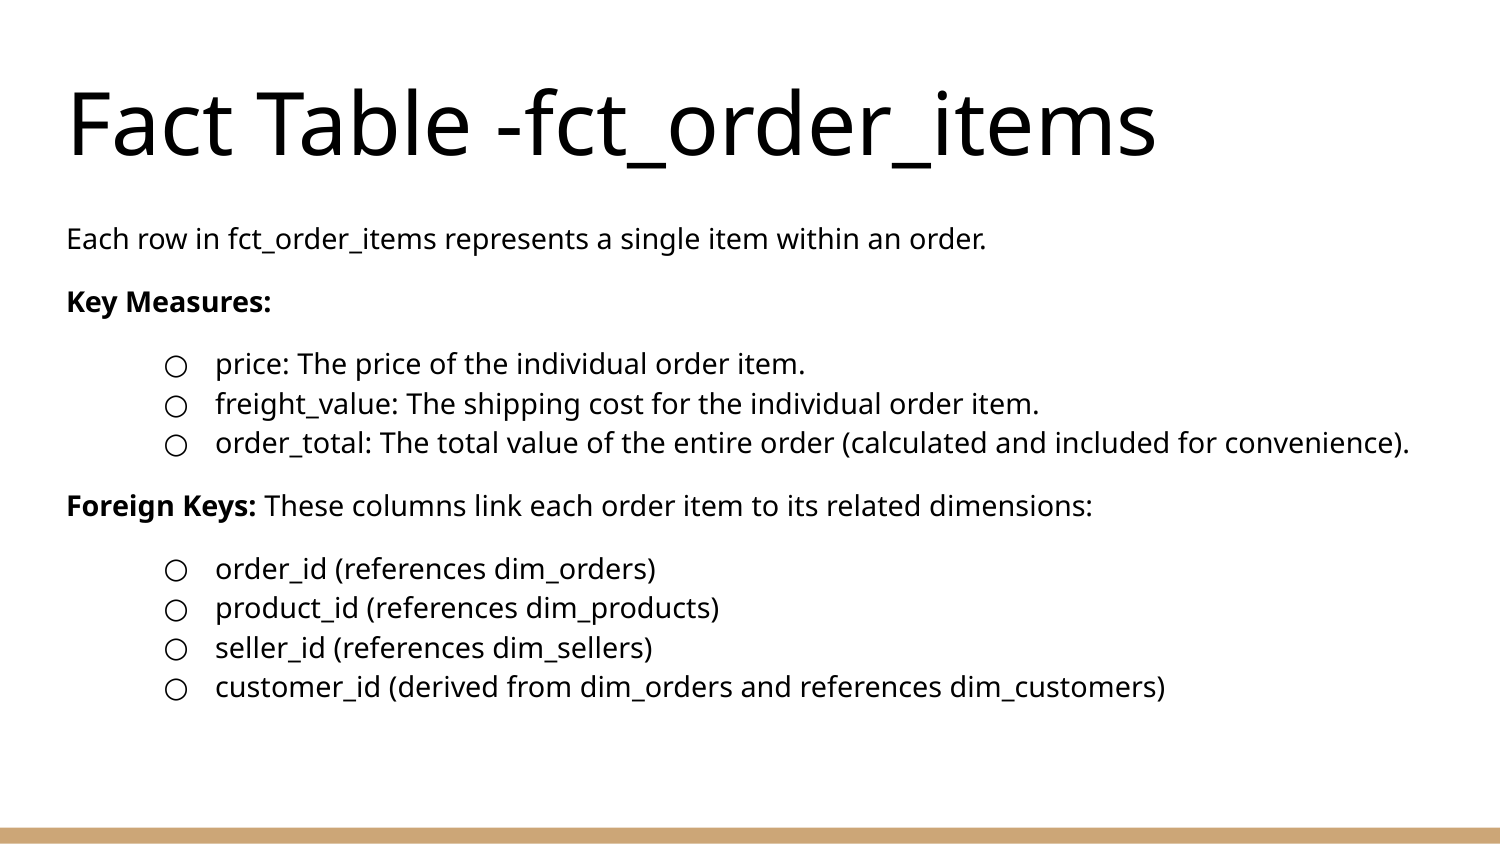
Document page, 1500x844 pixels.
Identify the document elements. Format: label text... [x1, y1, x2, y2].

title Fact Table -fct_order_items [51, 51, 1449, 189]
list Each row in fct_order_items represents a single item within an order. Key Measures: price: The price of the individual order item. freight_value: The shipping cost for the individual order item. order_total: The total value of the entire order (calculated and included for convenience). Foreign Keys: These columns link each order item to its related dimensions: order_id (references dim_orders) product_id (references dim_products) seller_id (references dim_sellers) customer_id (derived from dim_orders and references dim_customers) [51, 200, 1449, 752]
